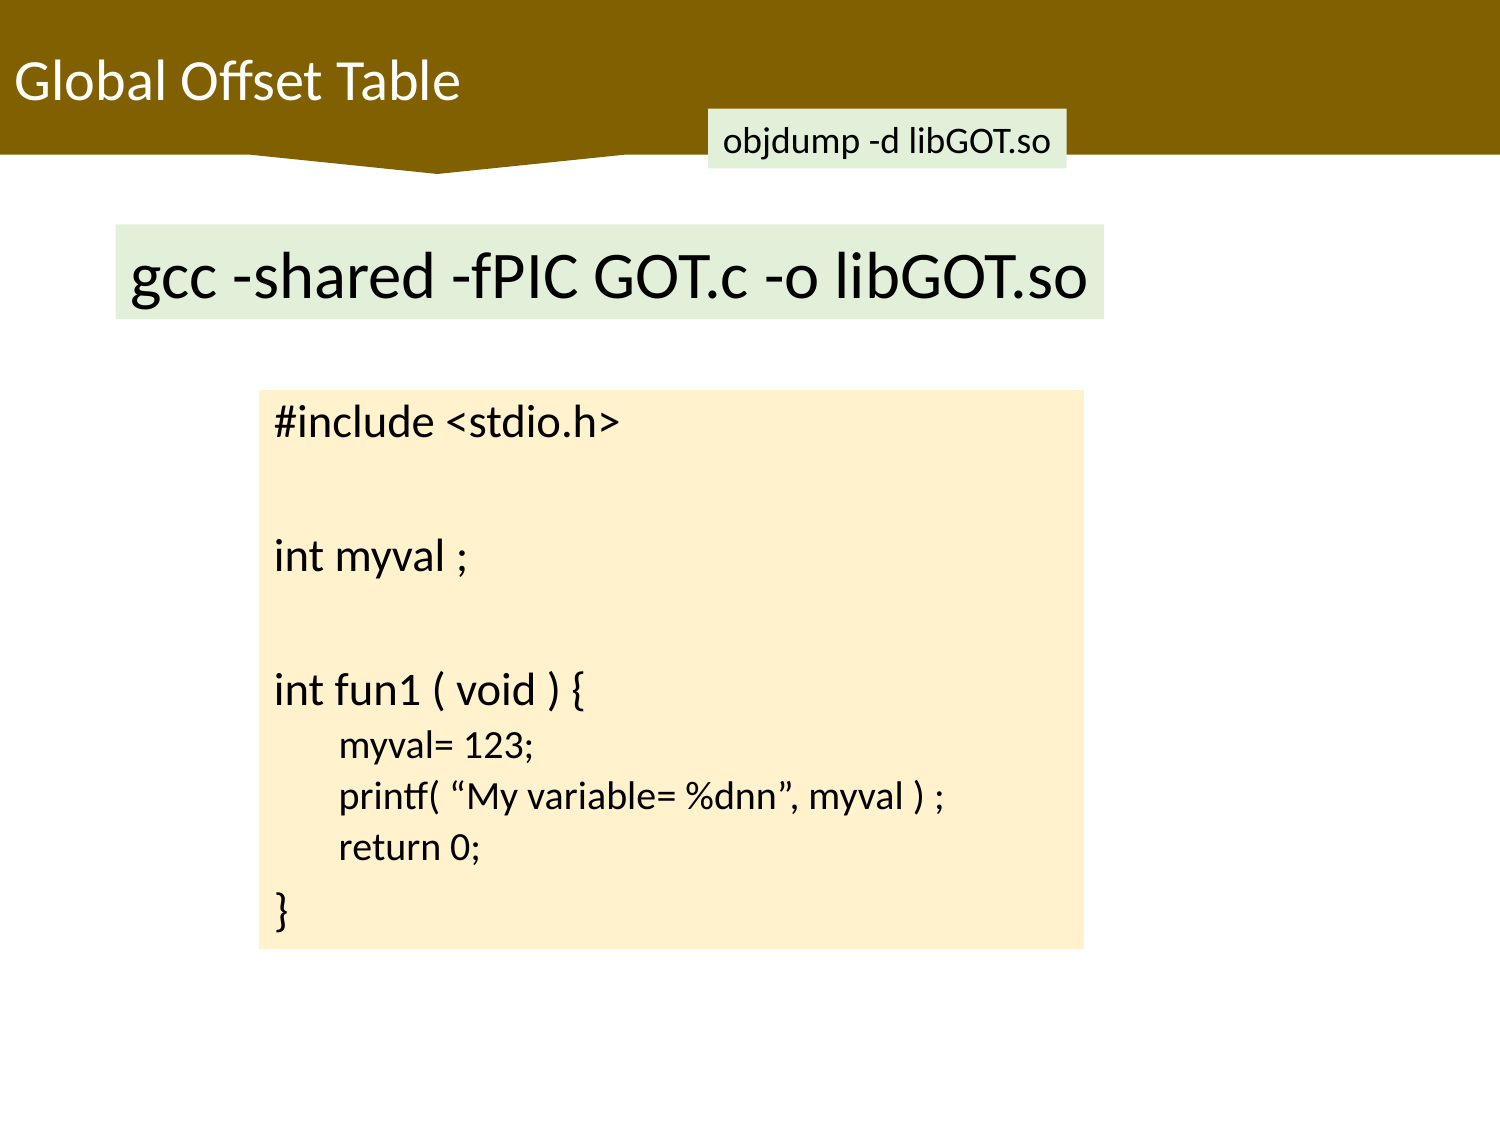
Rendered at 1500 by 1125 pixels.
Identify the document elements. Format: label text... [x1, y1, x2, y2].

text_box objdump -d libGOT.so [708, 108, 1067, 169]
text_box Global Offset Table [0, 0, 1500, 176]
text_box gcc -shared -fPIC GOT.c -o libGOT.so [115, 224, 1105, 320]
list #include <stdio.h> int myval ; int fun1 ( void ) { myval= 123; printf( “My variable= %dnn”, myval ) ; return 0; } [258, 390, 1084, 950]
